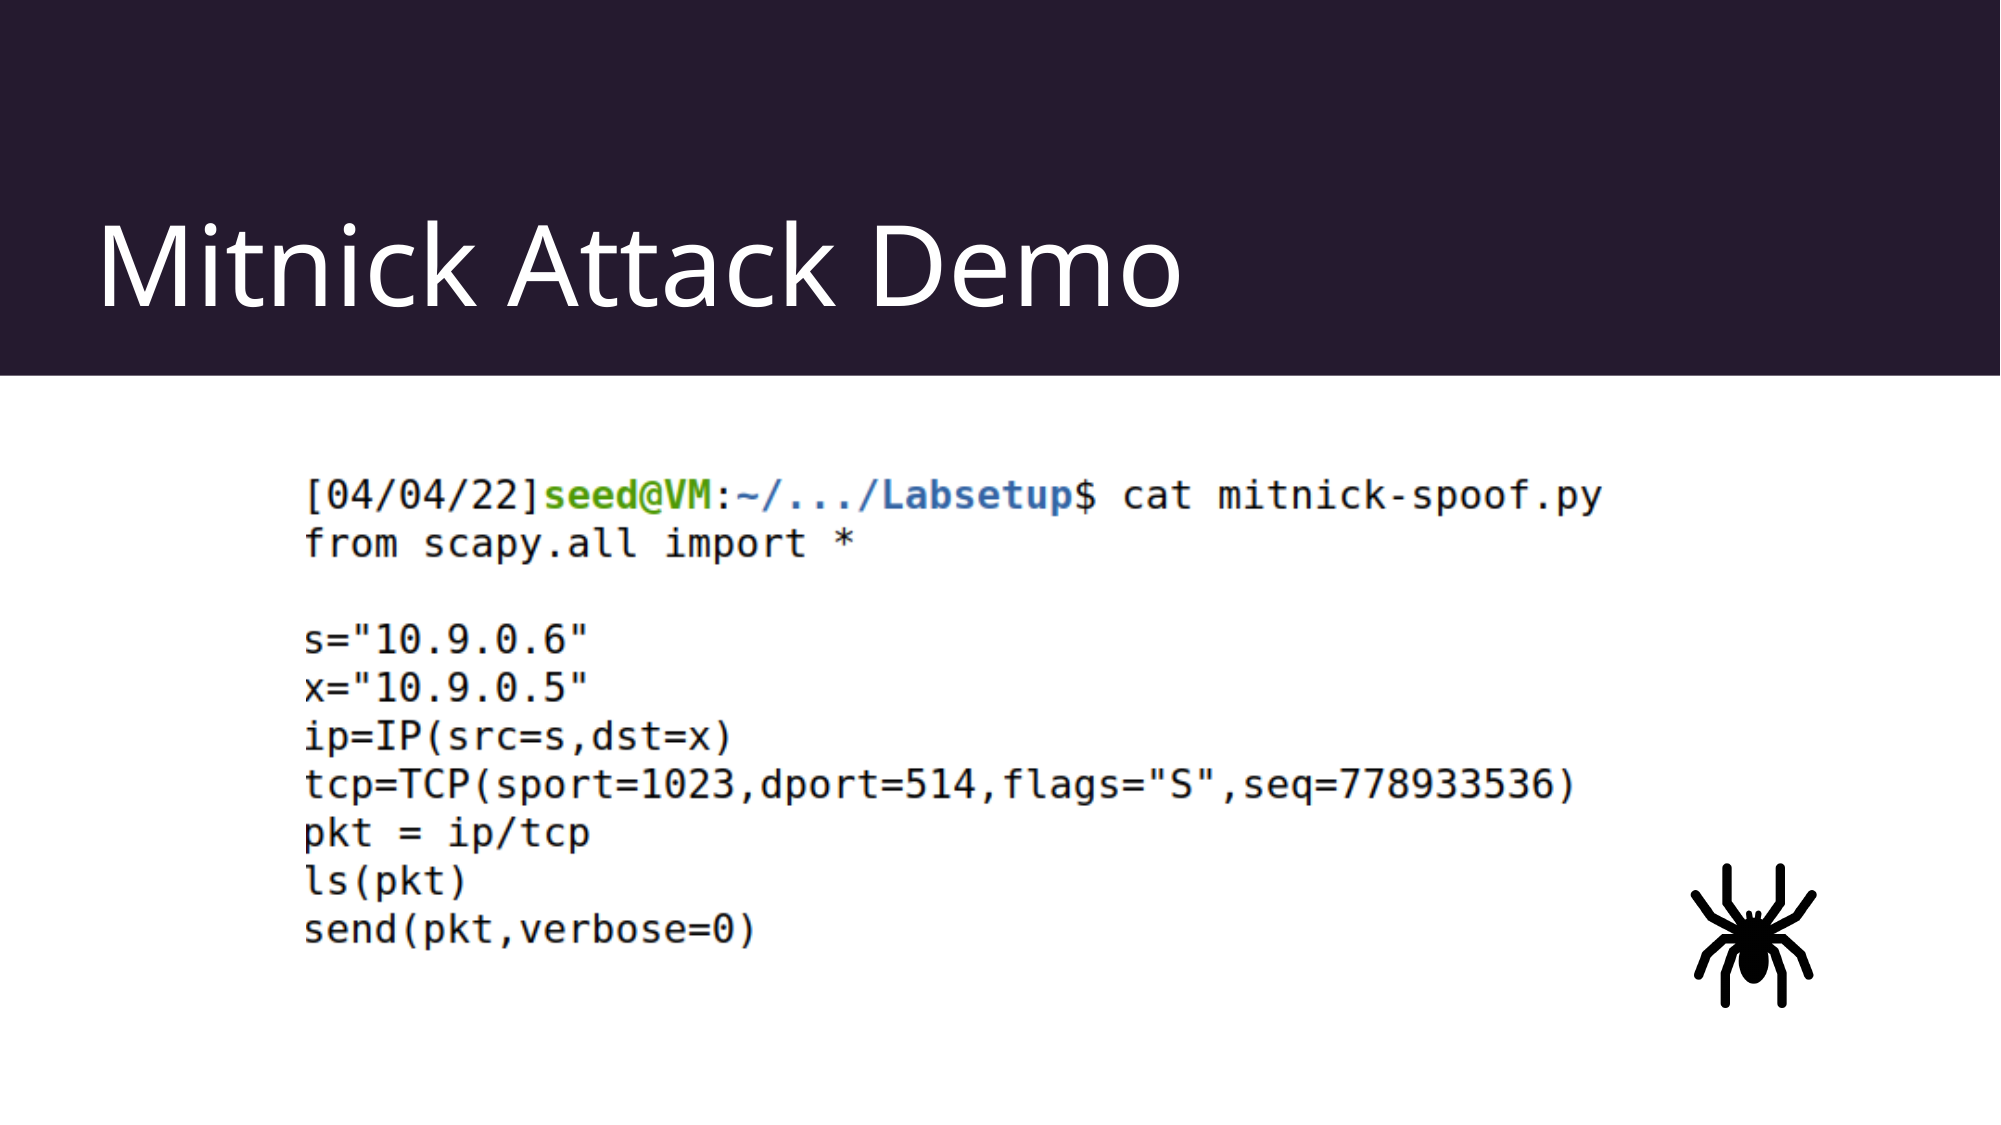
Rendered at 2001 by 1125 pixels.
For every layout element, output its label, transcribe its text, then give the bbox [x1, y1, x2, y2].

title Mitnick Attack Demo [79, 59, 1863, 337]
picture [1678, 860, 1829, 1011]
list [306, 472, 1691, 984]
